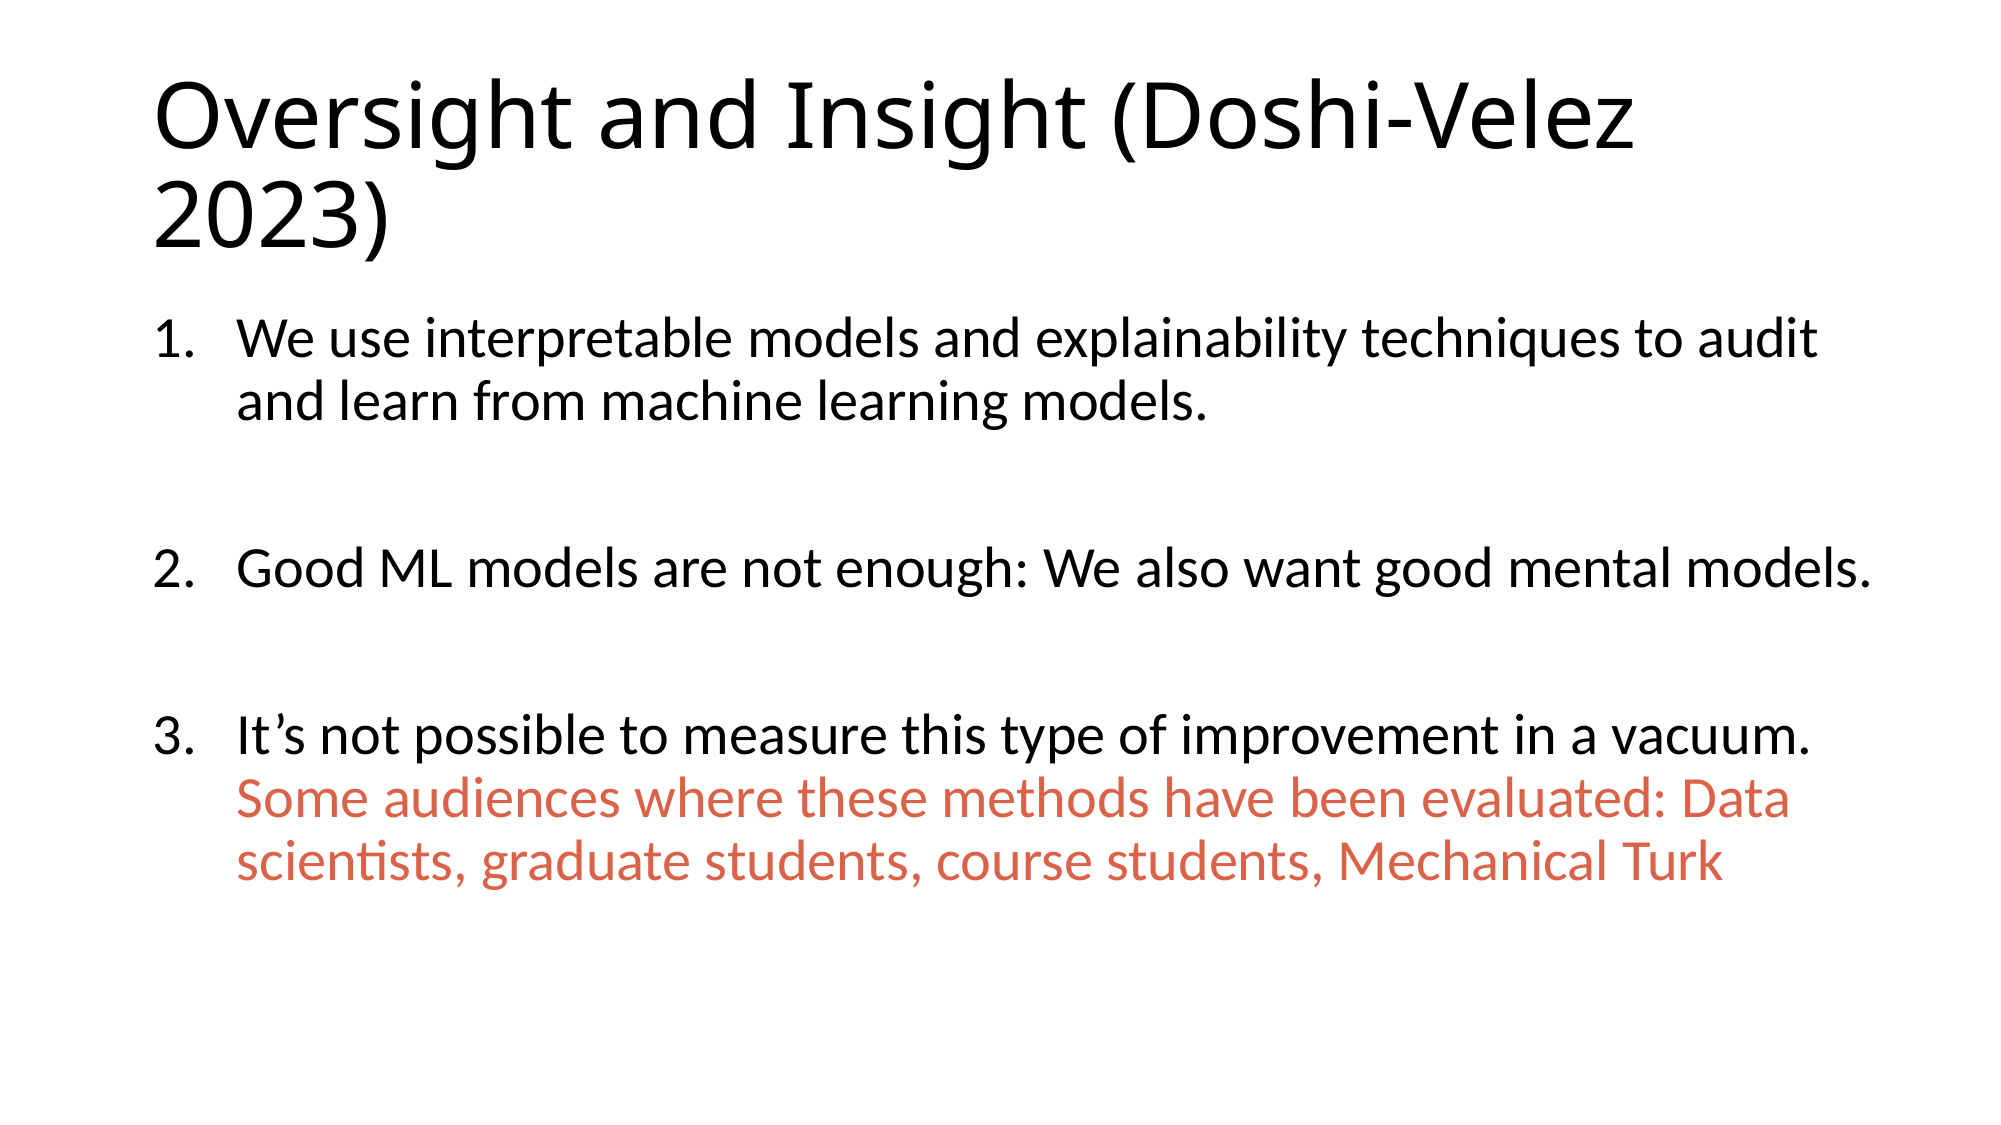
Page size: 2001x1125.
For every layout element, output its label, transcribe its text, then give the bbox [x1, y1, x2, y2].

list We use interpretable models and explainability techniques to audit and learn from machine learning models. Good ML models are not enough: We also want good mental models. It’s not possible to measure this type of improvement in a vacuum. Some audiences where these methods have been evaluated: Data scientists, graduate students, course students, Mechanical Turk [137, 299, 1920, 1014]
title Oversight and Insight (Doshi-Velez 2023) [137, 59, 1863, 278]
